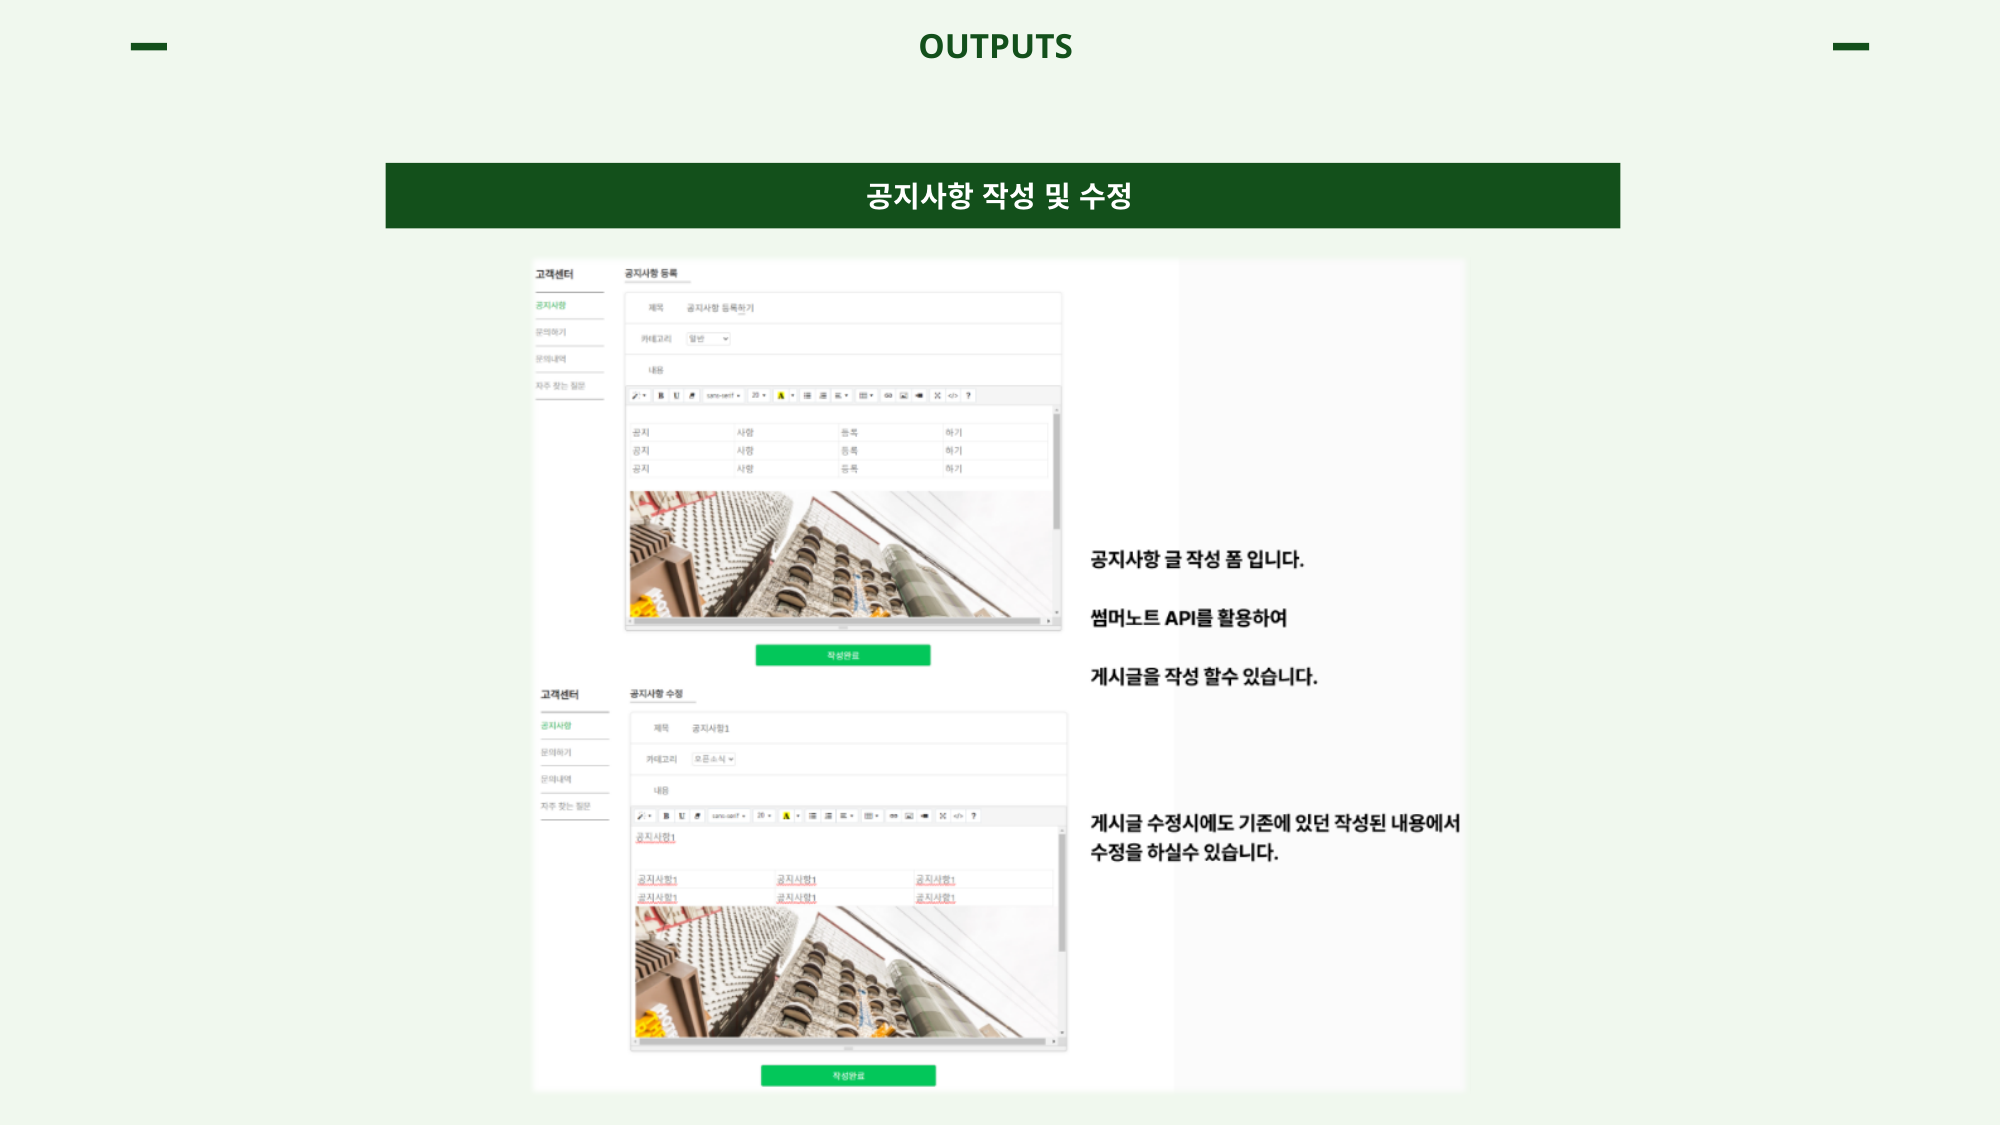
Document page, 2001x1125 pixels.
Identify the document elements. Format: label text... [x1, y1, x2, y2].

picture [527, 253, 1473, 1098]
text_box 공지사항 작성 및 수정 [820, 170, 1181, 221]
text_box [129, 41, 168, 52]
text_box OUTPUTS [819, 18, 1181, 73]
text_box [1832, 41, 1871, 52]
text_box [384, 161, 1622, 230]
